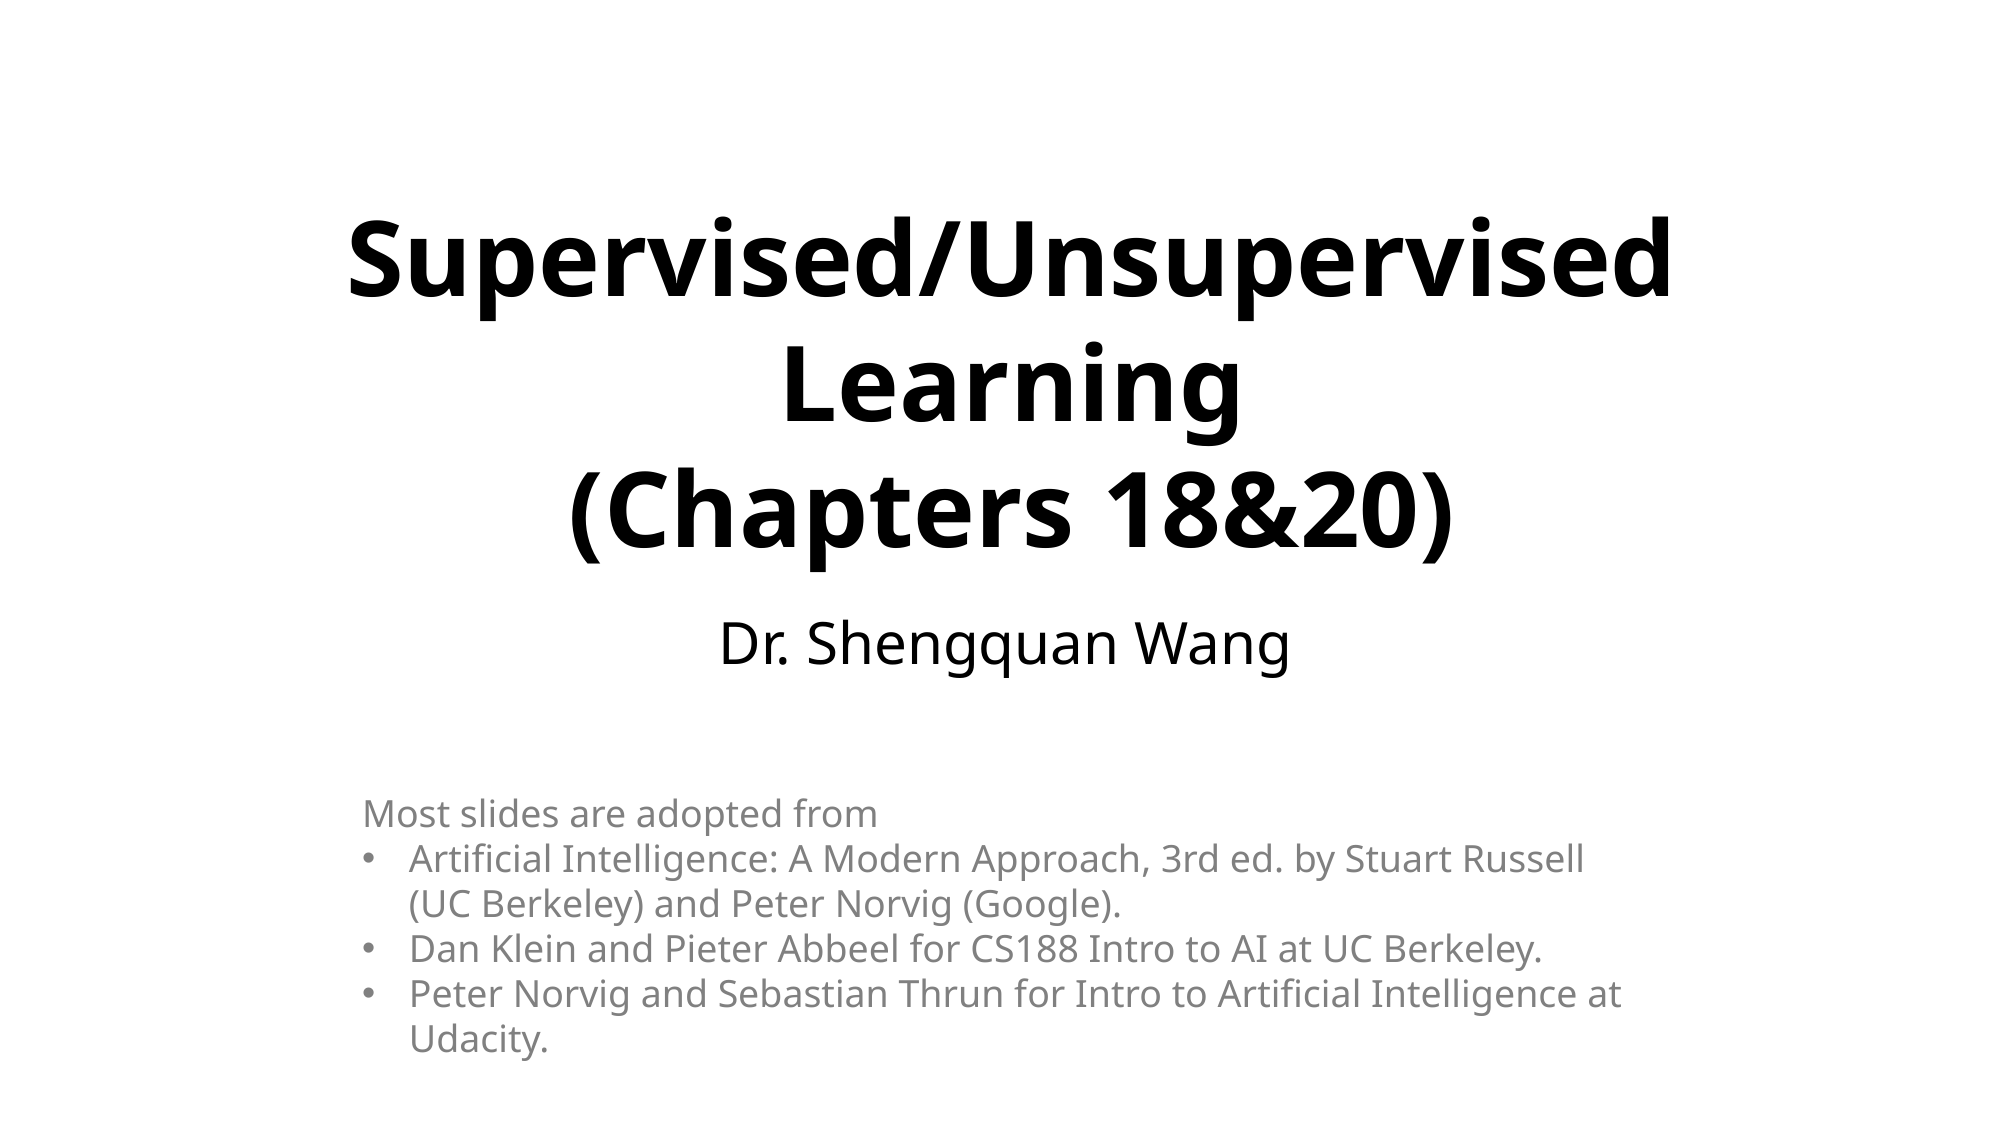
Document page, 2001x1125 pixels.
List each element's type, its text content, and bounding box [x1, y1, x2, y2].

subtitle Dr. Shengquan Wang [133, 590, 1884, 975]
title Supervised/Unsupervised Learning (Chapters 18&20) [133, 184, 1884, 576]
text_box Most slides are adopted from Artificial Intelligence: A Modern Approach, 3rd ed. by Stuart Russell (UC Berkeley) and Peter Norvig (Google). Dan Klein and Pieter Abbeel for CS188 Intro to AI at UC Berkeley. Peter Norvig and Sebastian Thrun for Intro to Artificial Intelligence at Udacity. [347, 782, 1670, 1068]
